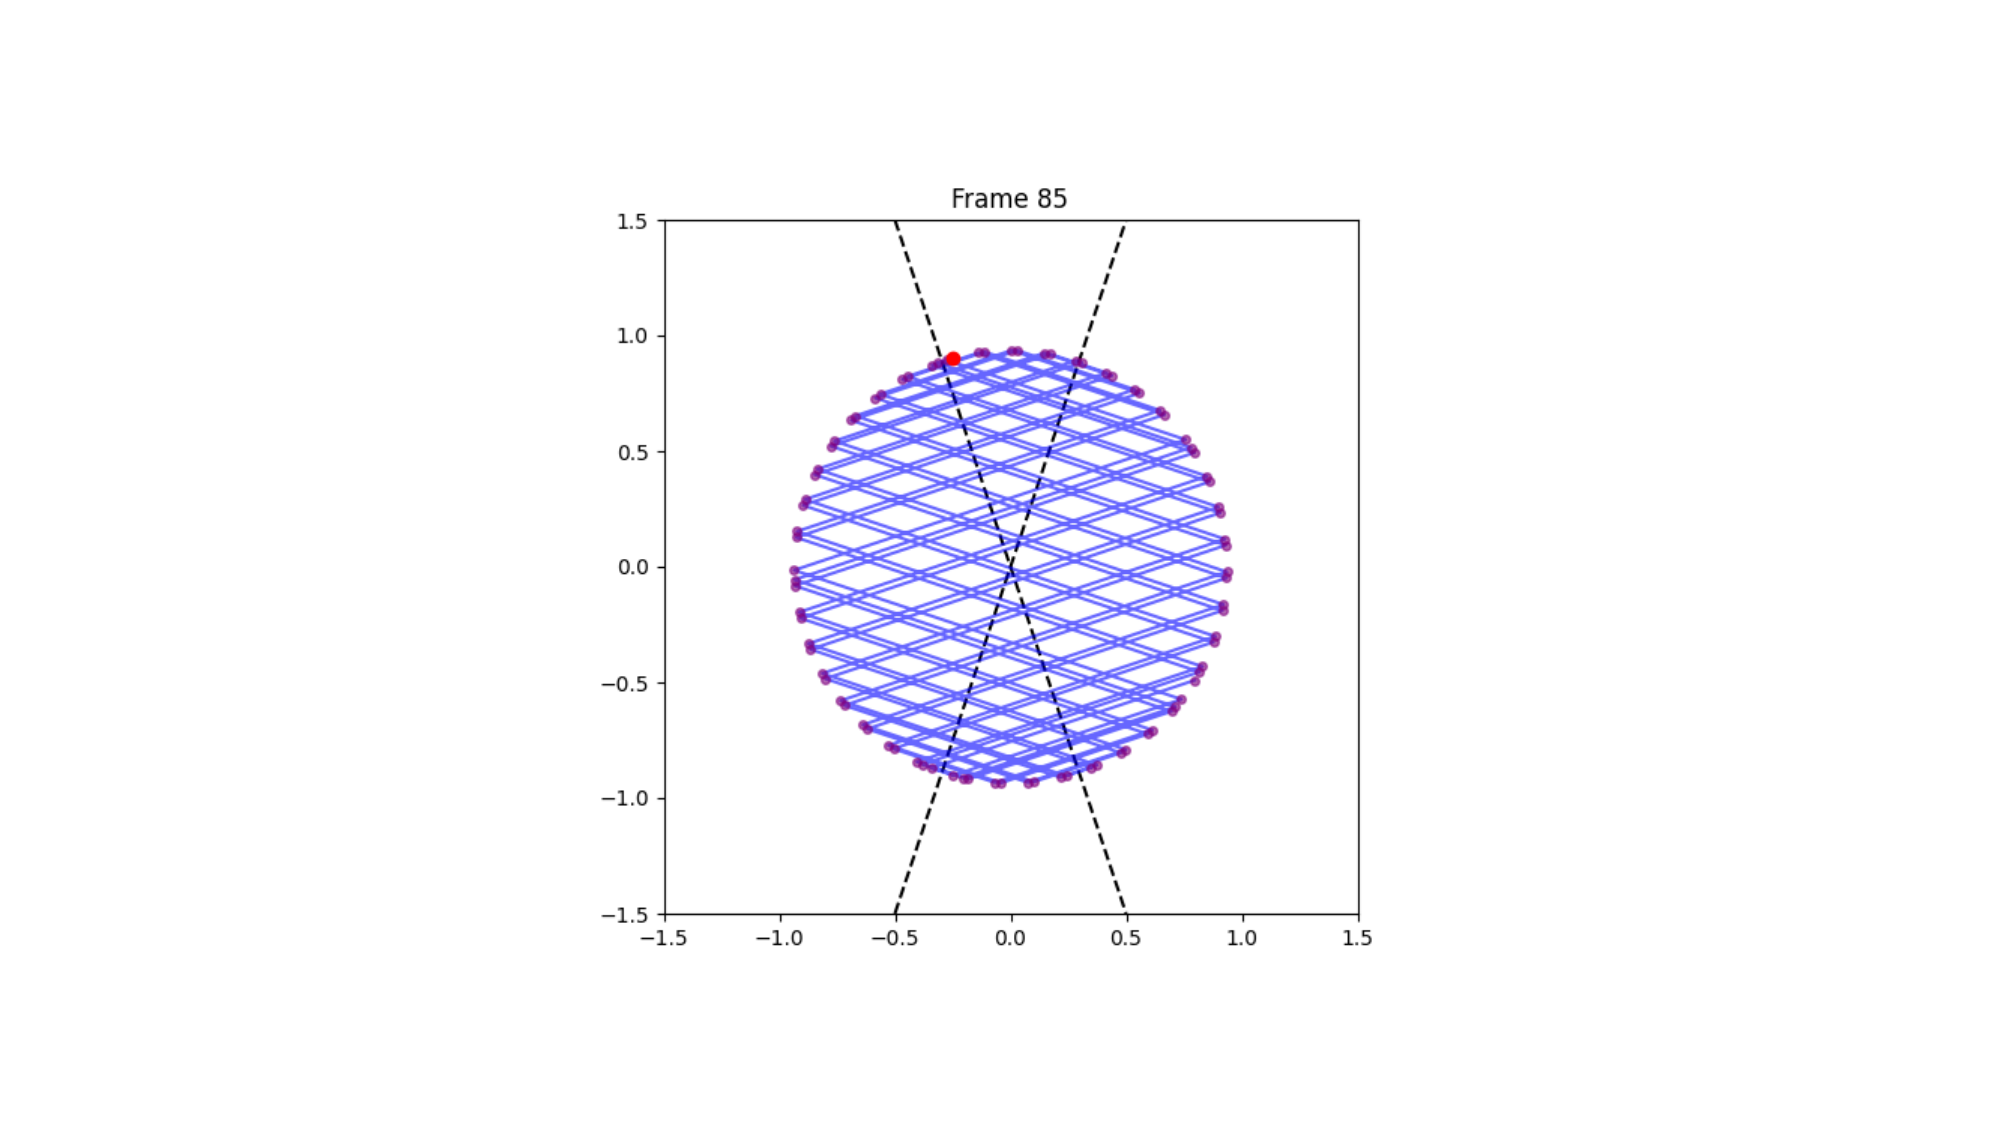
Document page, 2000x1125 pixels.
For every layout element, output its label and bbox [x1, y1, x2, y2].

picture [549, 112, 1450, 1013]
